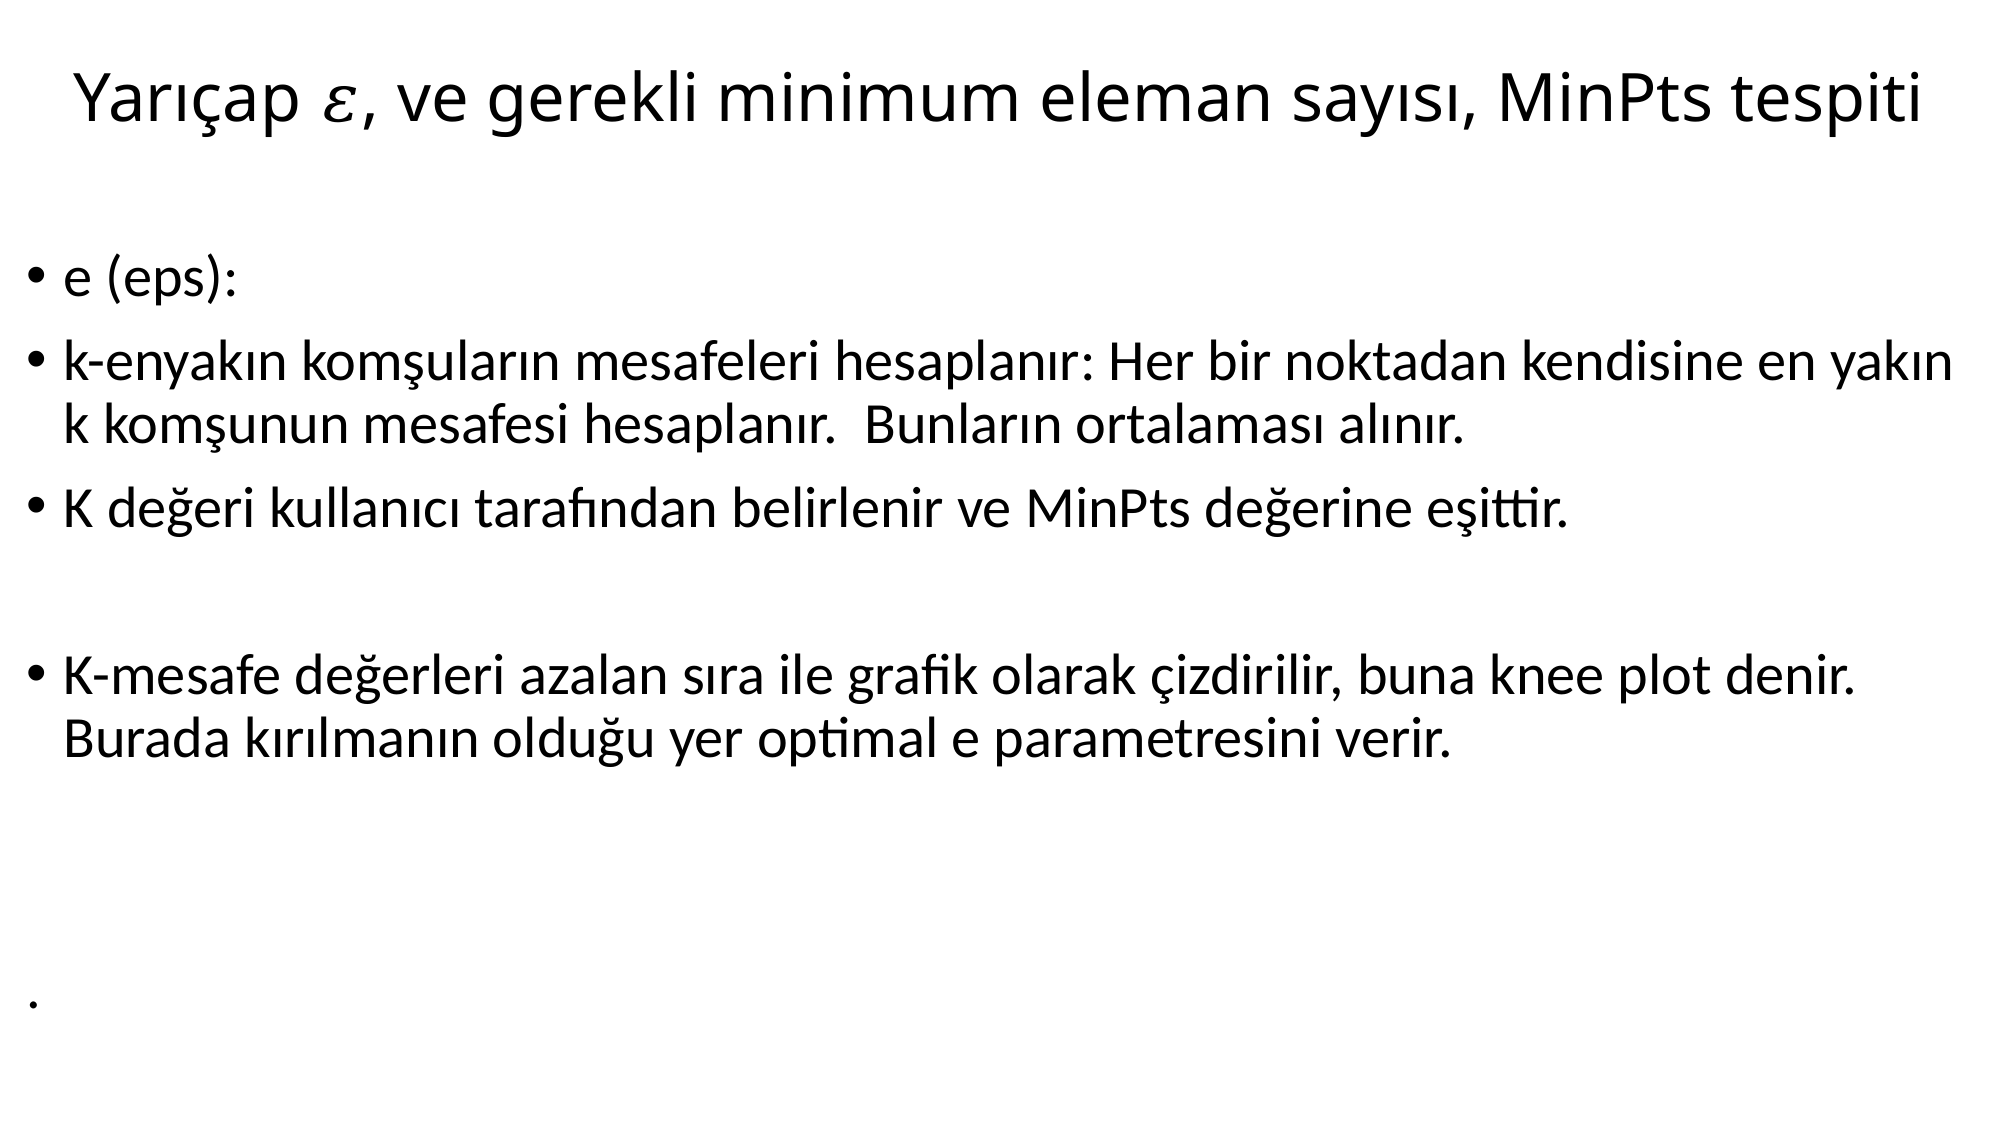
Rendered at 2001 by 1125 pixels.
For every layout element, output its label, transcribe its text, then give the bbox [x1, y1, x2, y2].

title Yarıçap 𝜀, ve gerekli minimum eleman sayısı, MinPts tespiti [11, 22, 1989, 178]
list e (eps): k-enyakın komşuların mesafeleri hesaplanır: Her bir noktadan kendisine en yakın k komşunun mesafesi hesaplanır. Bunların ortalaması alınır. K değeri kullanıcı tarafından belirlenir ve MinPts değerine eşittir. K-mesafe değerleri azalan sıra ile grafik olarak çizdirilir, buna knee plot denir. Burada kırılmanın olduğu yer optimal e parametresini verir. . [11, 239, 2000, 1125]
